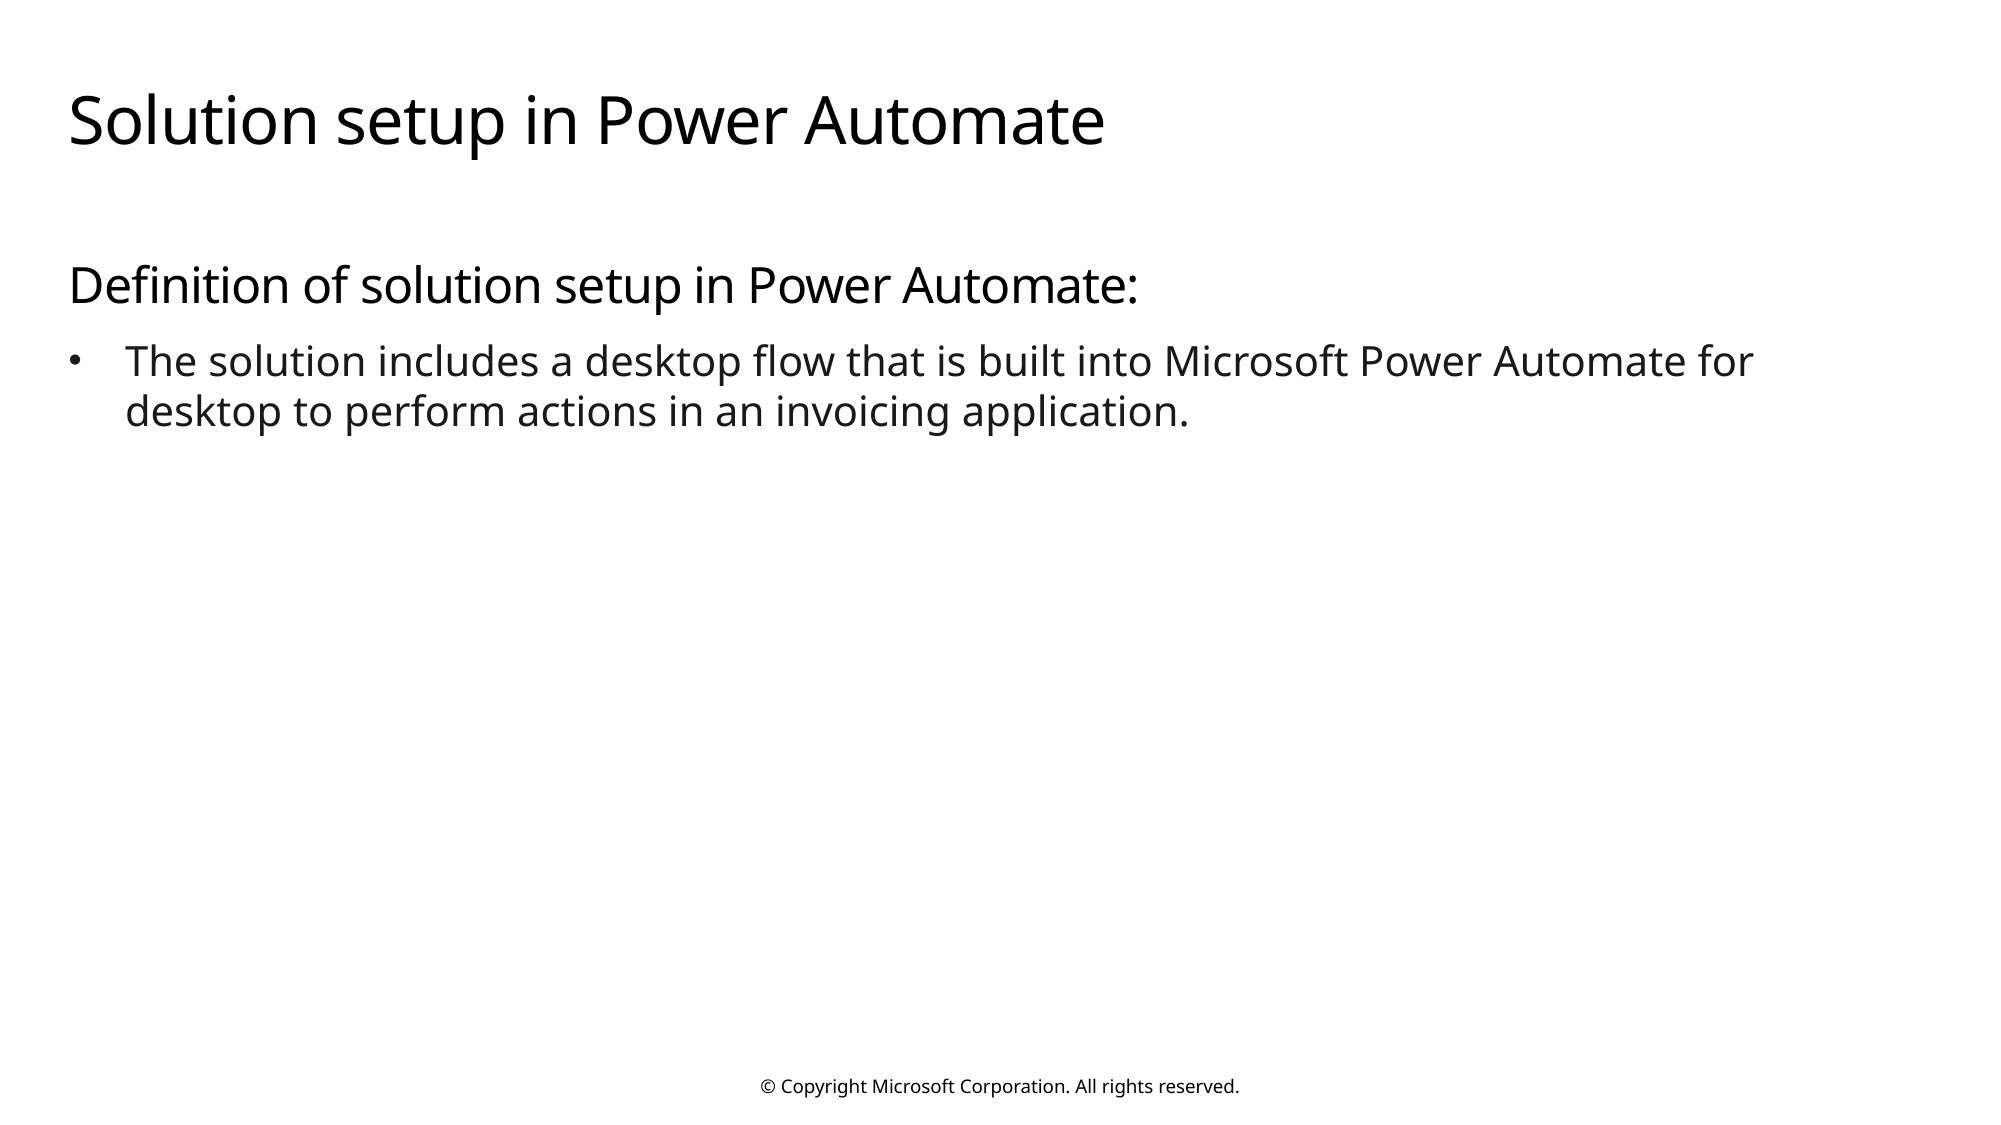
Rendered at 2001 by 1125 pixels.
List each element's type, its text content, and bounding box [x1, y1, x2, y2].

title Solution setup in Power Automate [68, 72, 1930, 184]
list Definition of solution setup in Power Automate: The solution includes a desktop flow that is built into Microsoft Power Automate for desktop to perform actions in an invoicing application. [68, 238, 1930, 452]
